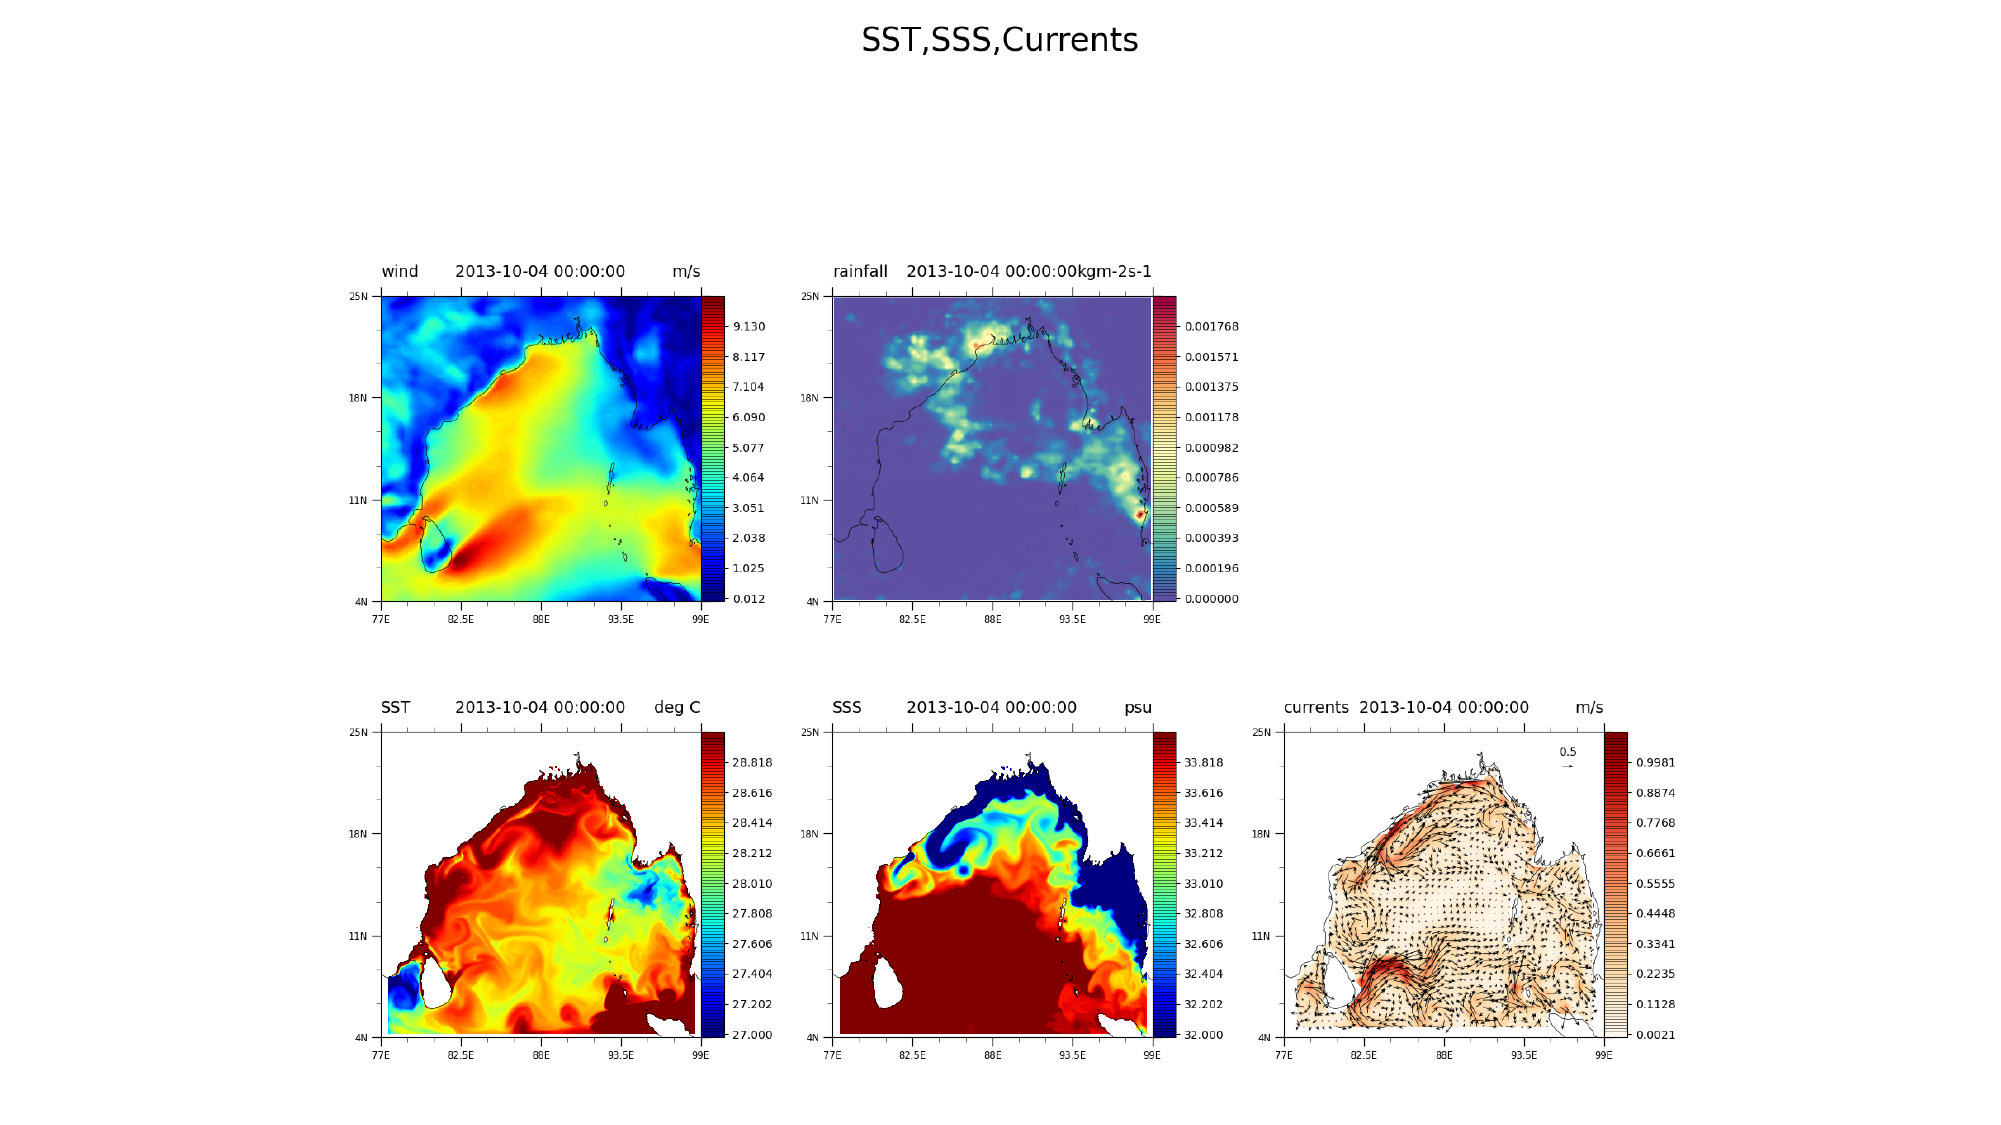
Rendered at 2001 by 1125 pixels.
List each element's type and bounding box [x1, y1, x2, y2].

picture [174, 0, 1825, 1125]
